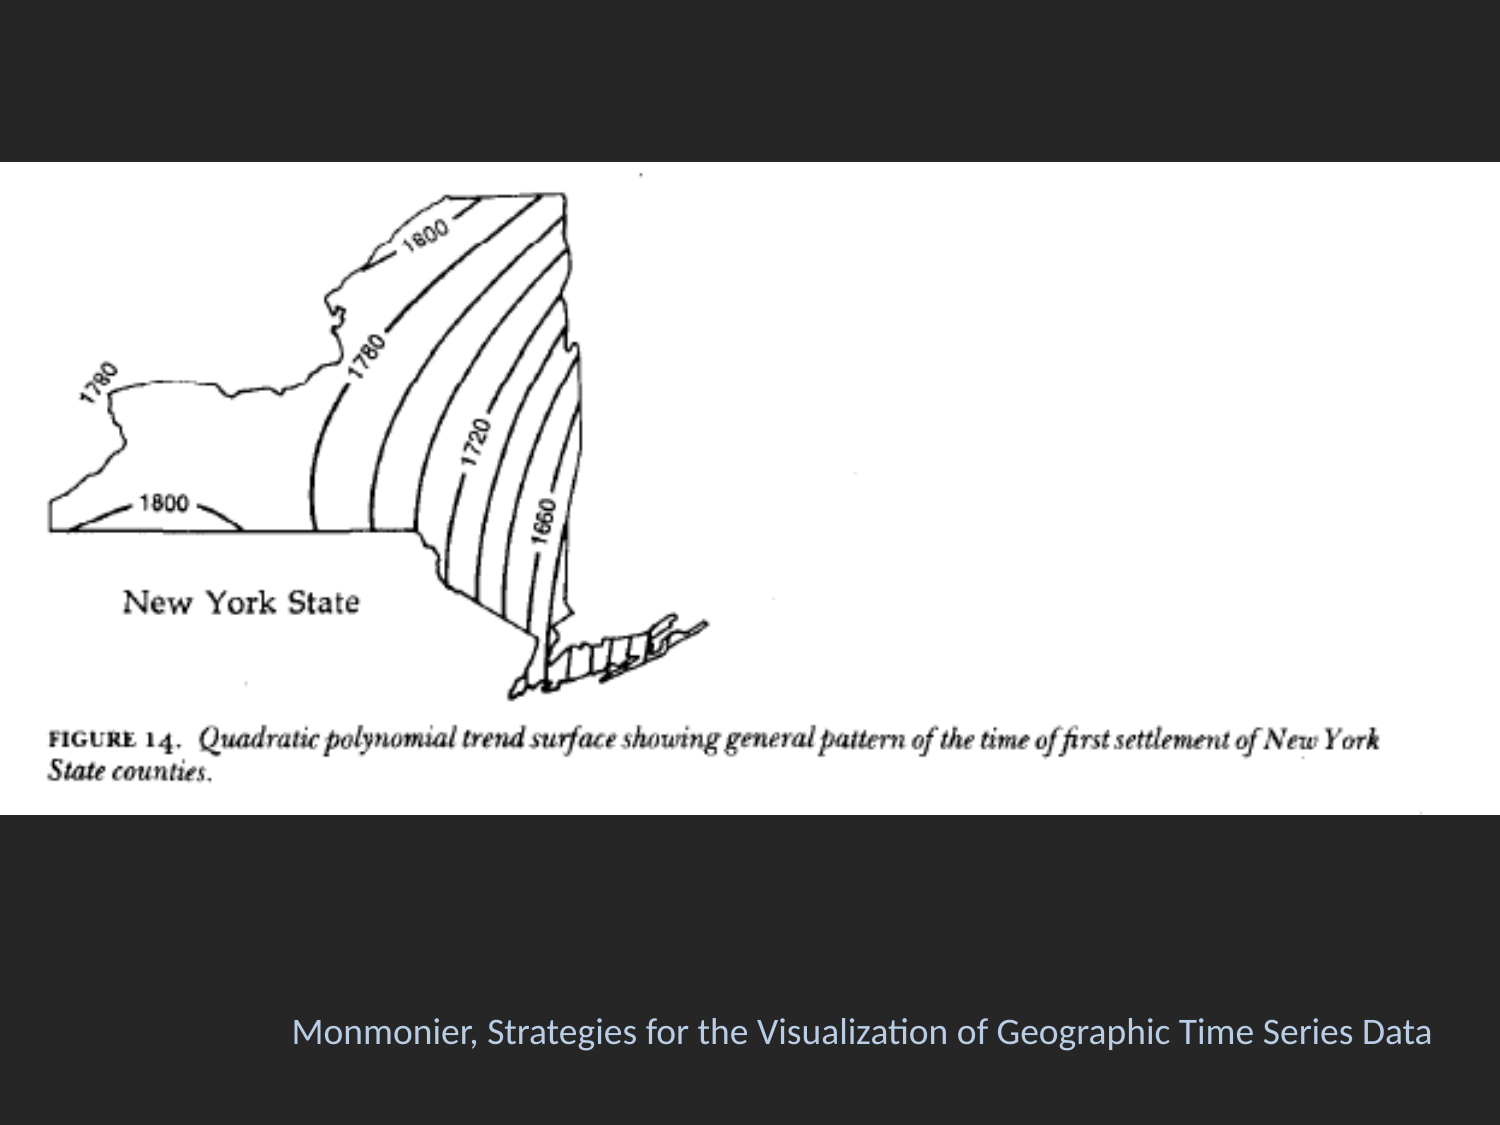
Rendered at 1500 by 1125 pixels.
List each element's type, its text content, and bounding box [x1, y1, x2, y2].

text_box Monmonier, Strategies for the Visualization of Geographic Time Series Data [276, 999, 1449, 1060]
picture [0, 162, 1500, 816]
